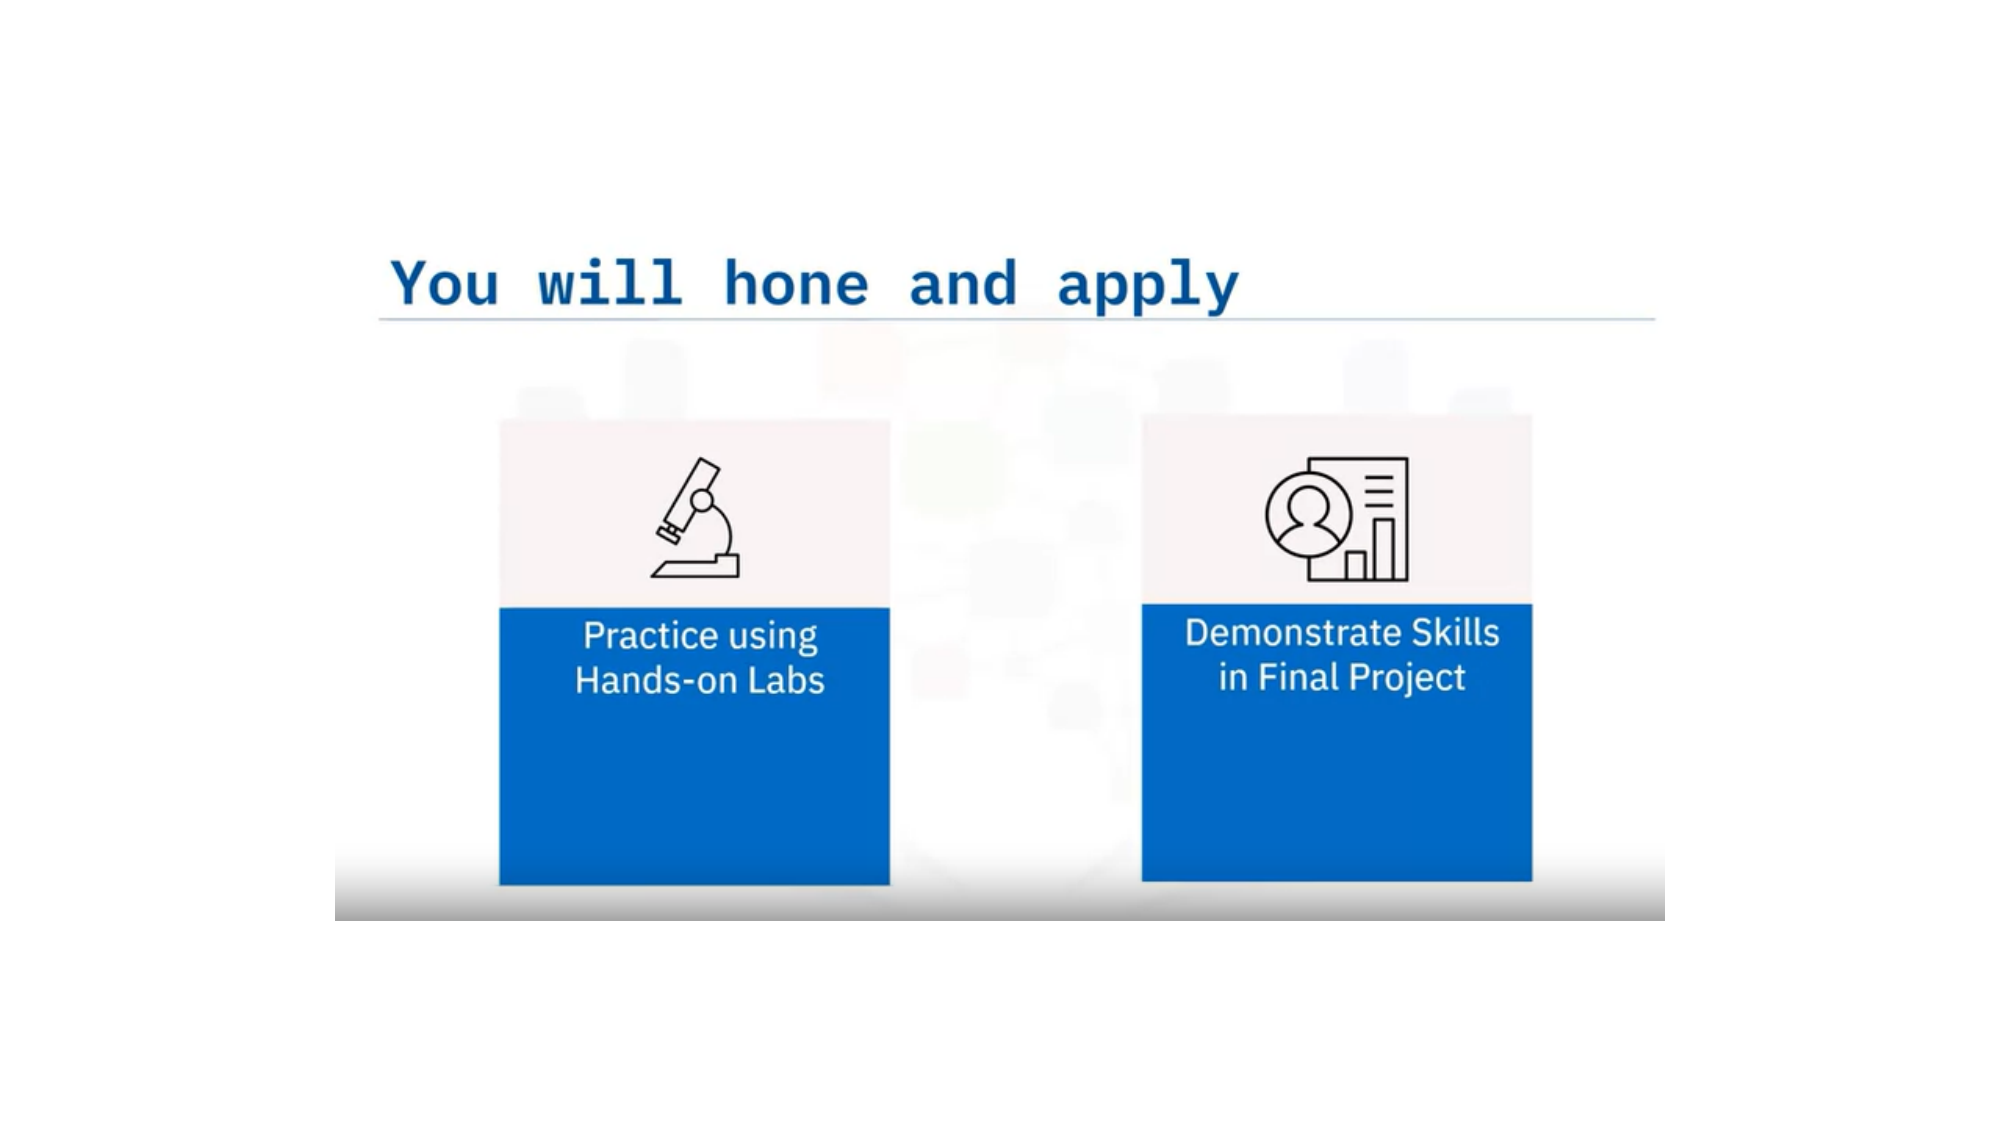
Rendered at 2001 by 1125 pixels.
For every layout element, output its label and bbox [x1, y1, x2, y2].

picture [335, 204, 1665, 921]
